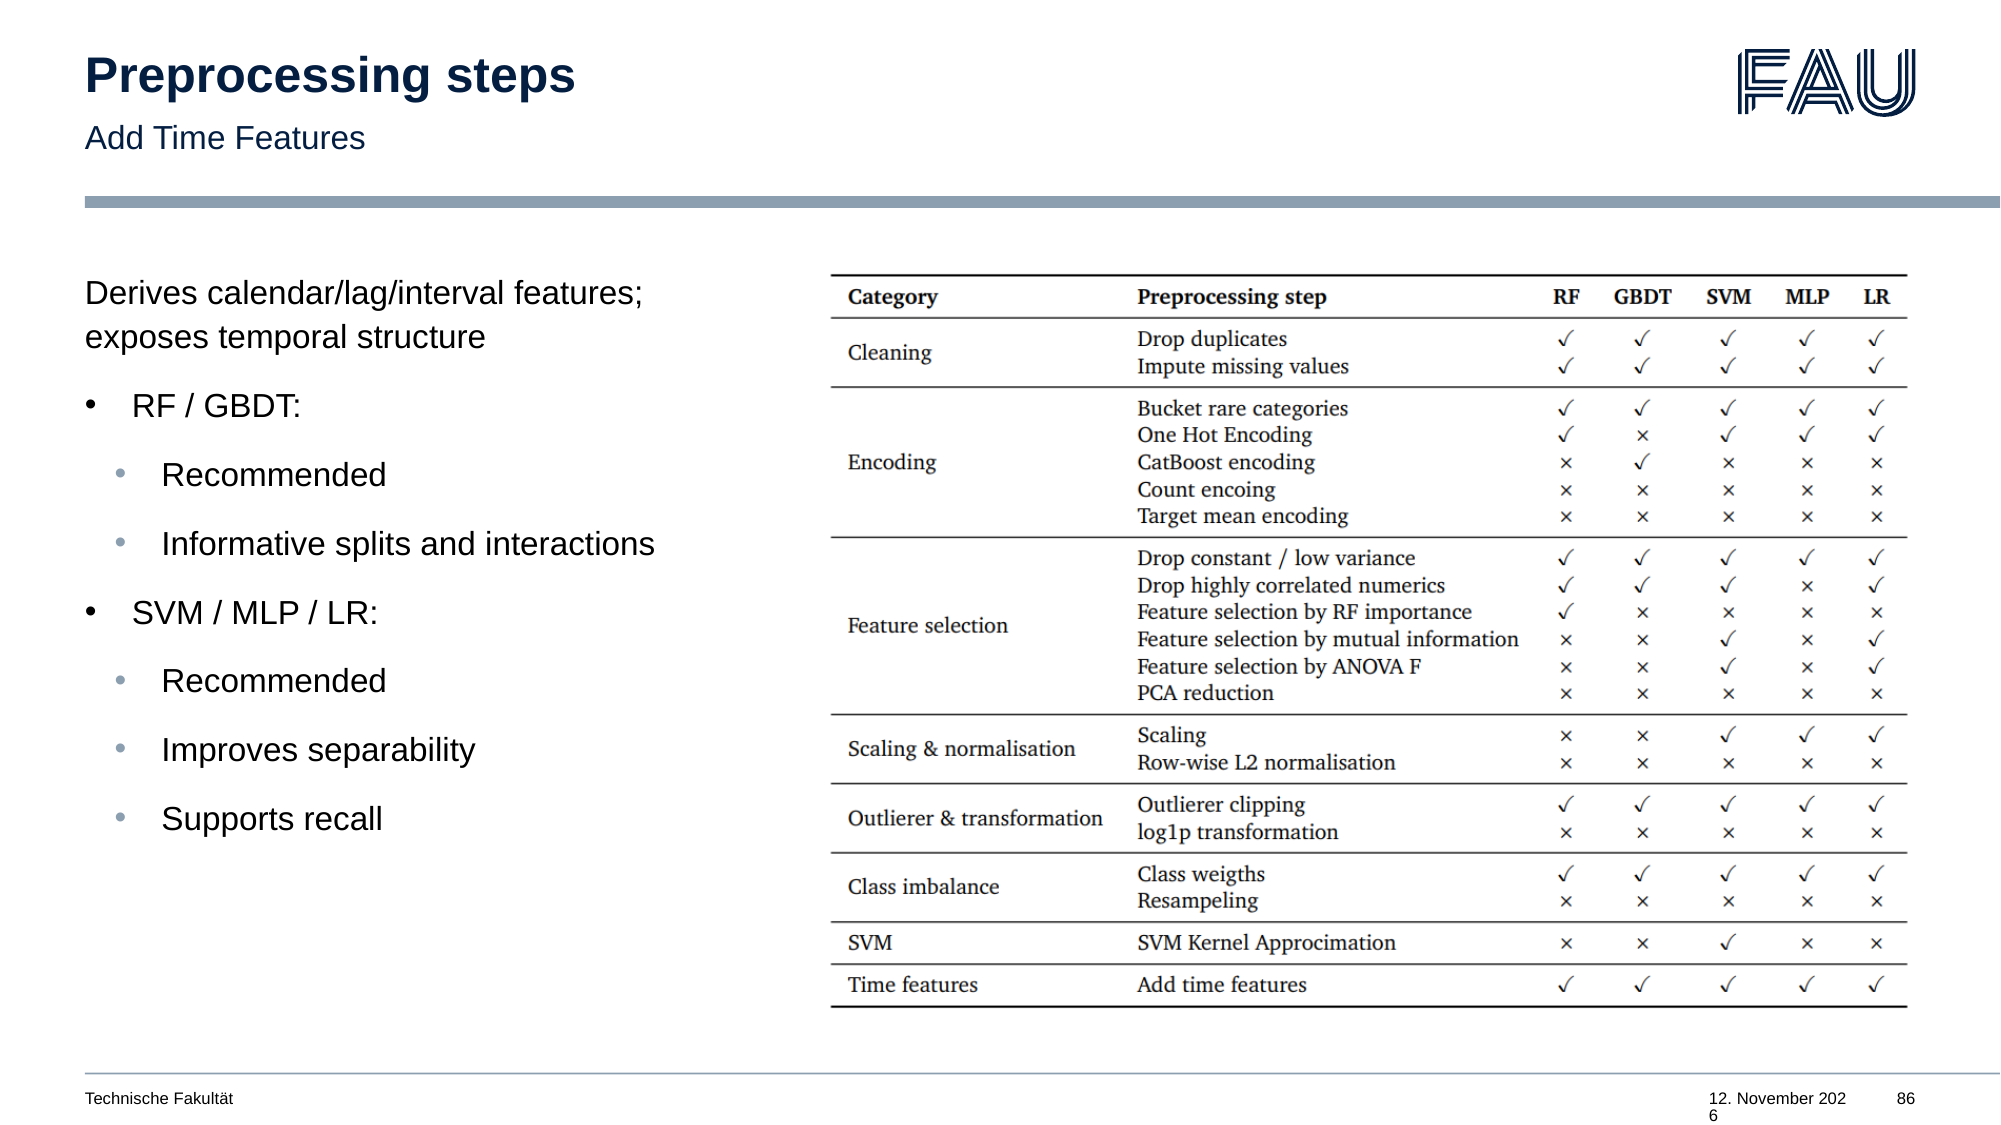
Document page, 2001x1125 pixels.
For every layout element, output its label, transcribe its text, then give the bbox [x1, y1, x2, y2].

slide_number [1708, 1088, 1849, 1109]
title Preprocessing steps [85, 49, 1208, 104]
slide_number 86 [1883, 1088, 1916, 1109]
picture [824, 267, 1916, 1013]
footer Technische Fakultät [85, 1088, 983, 1109]
list Derives calendar/lag/interval features; exposes temporal structure RF / GBDT: Recommended Informative splits and interactions SVM / MLP / LR: Recommended Improves separability Supports recall [85, 267, 825, 1018]
list Add Time Features [85, 112, 1208, 154]
